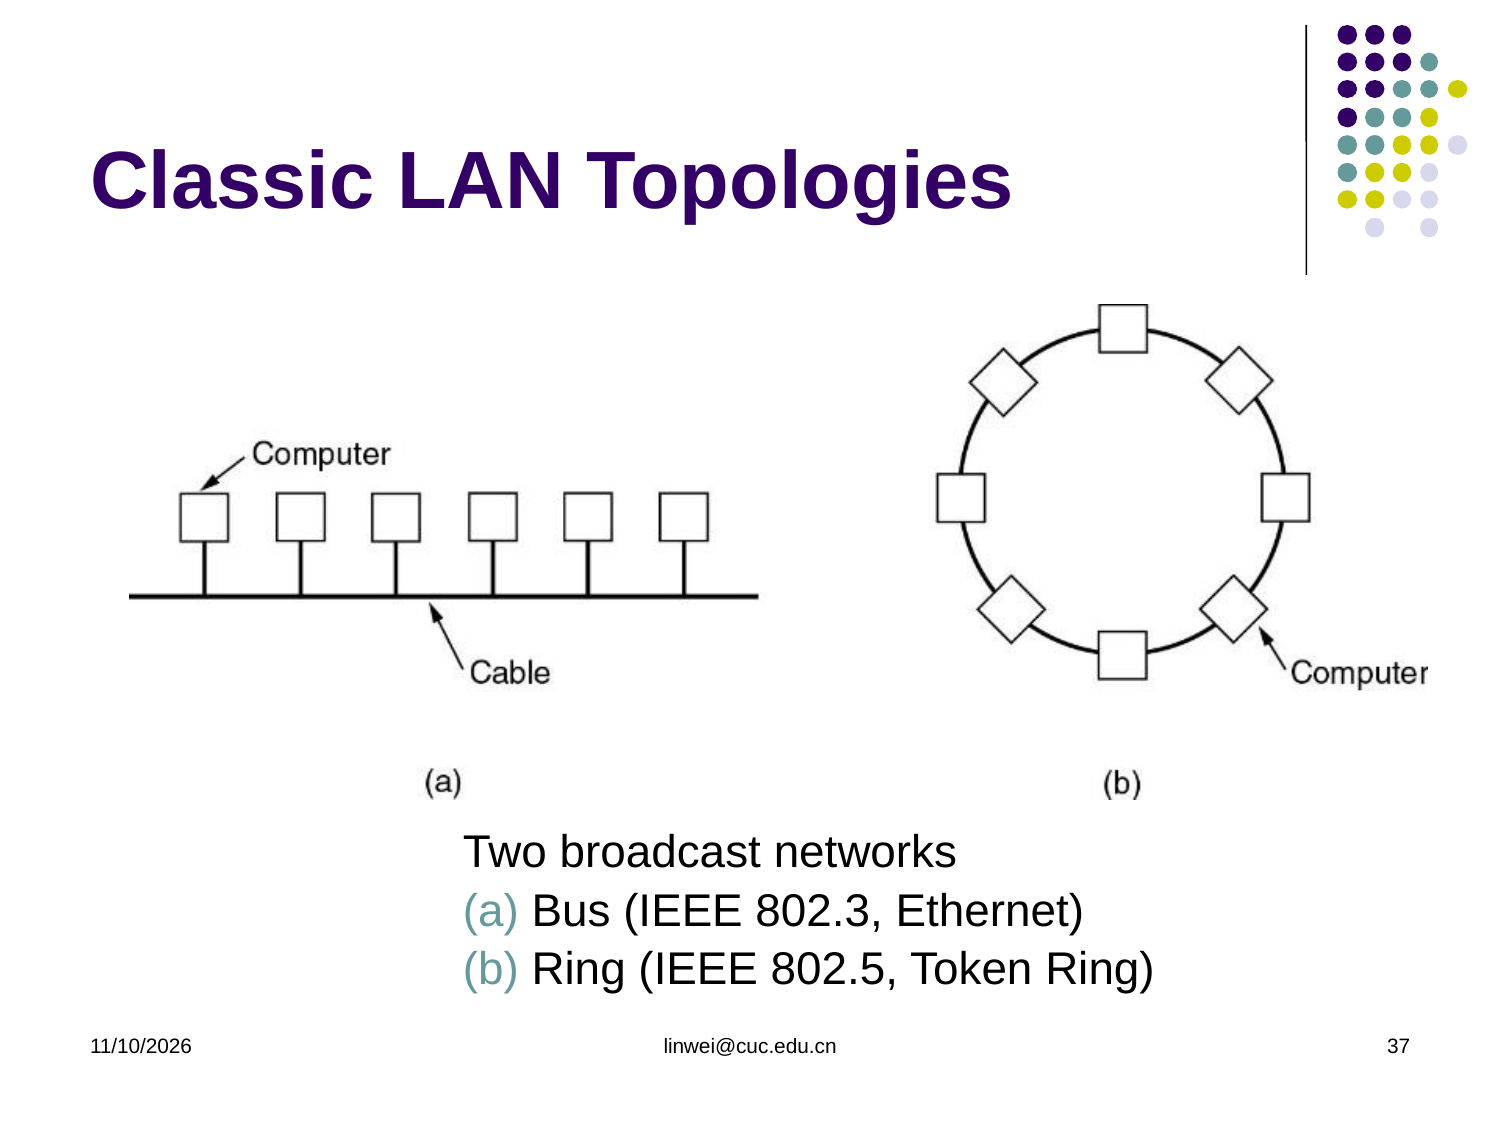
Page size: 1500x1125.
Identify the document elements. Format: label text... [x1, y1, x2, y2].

picture [128, 304, 1428, 800]
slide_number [74, 1024, 426, 1101]
title Classic LAN Topologies [75, 20, 1313, 233]
list Two broadcast networks (a) Bus (IEEE 802.3, Ethernet) (b) Ring (IEEE 802.5, Token Ring) [447, 820, 1247, 1020]
footer linwei@cuc.edu.cn [512, 1024, 988, 1101]
slide_number 37 [1074, 1024, 1426, 1101]
